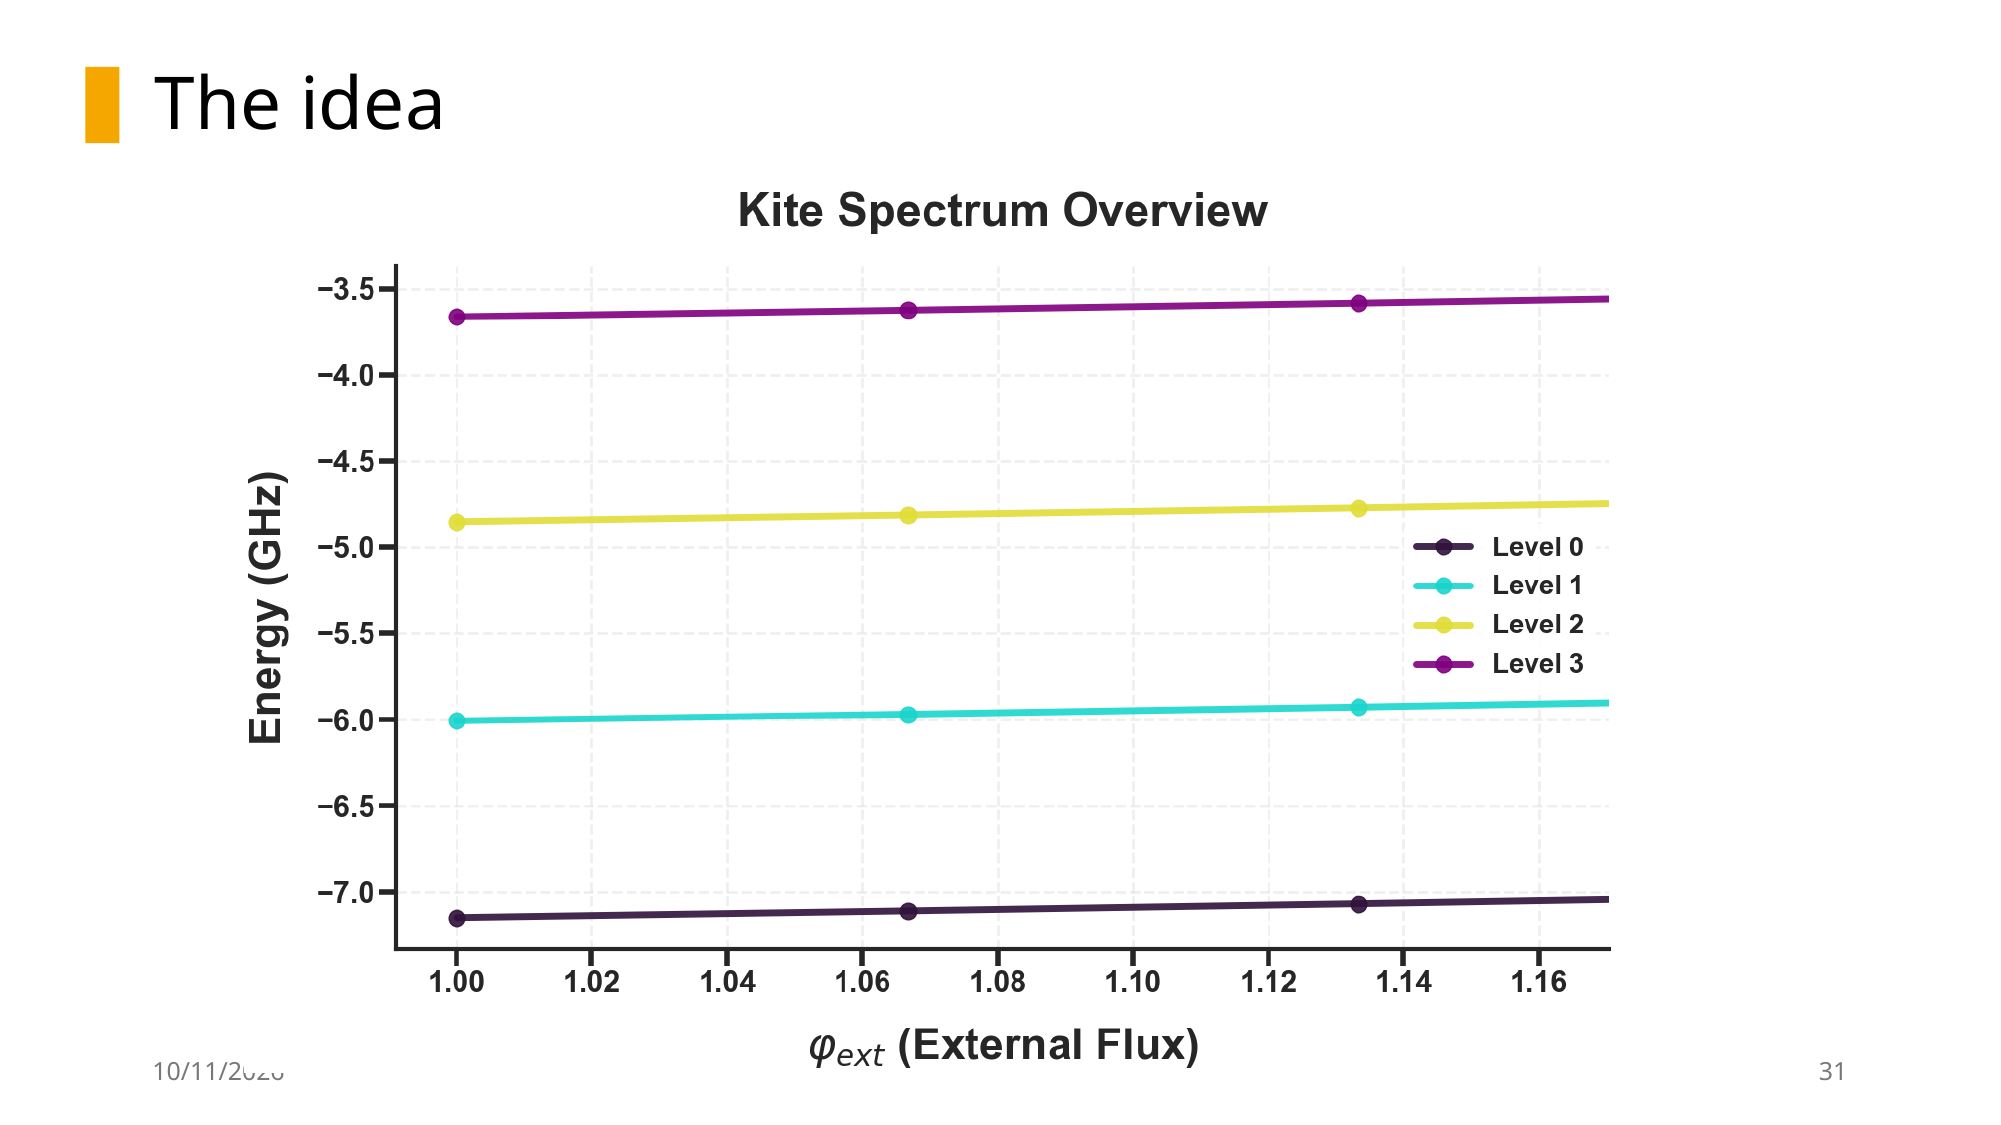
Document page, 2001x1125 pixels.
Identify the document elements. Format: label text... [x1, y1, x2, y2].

picture [243, 163, 1613, 1074]
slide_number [137, 1042, 588, 1103]
text_box [84, 65, 121, 145]
text_box The idea [139, 9, 1808, 204]
slide_number 31 [1412, 1042, 1863, 1103]
